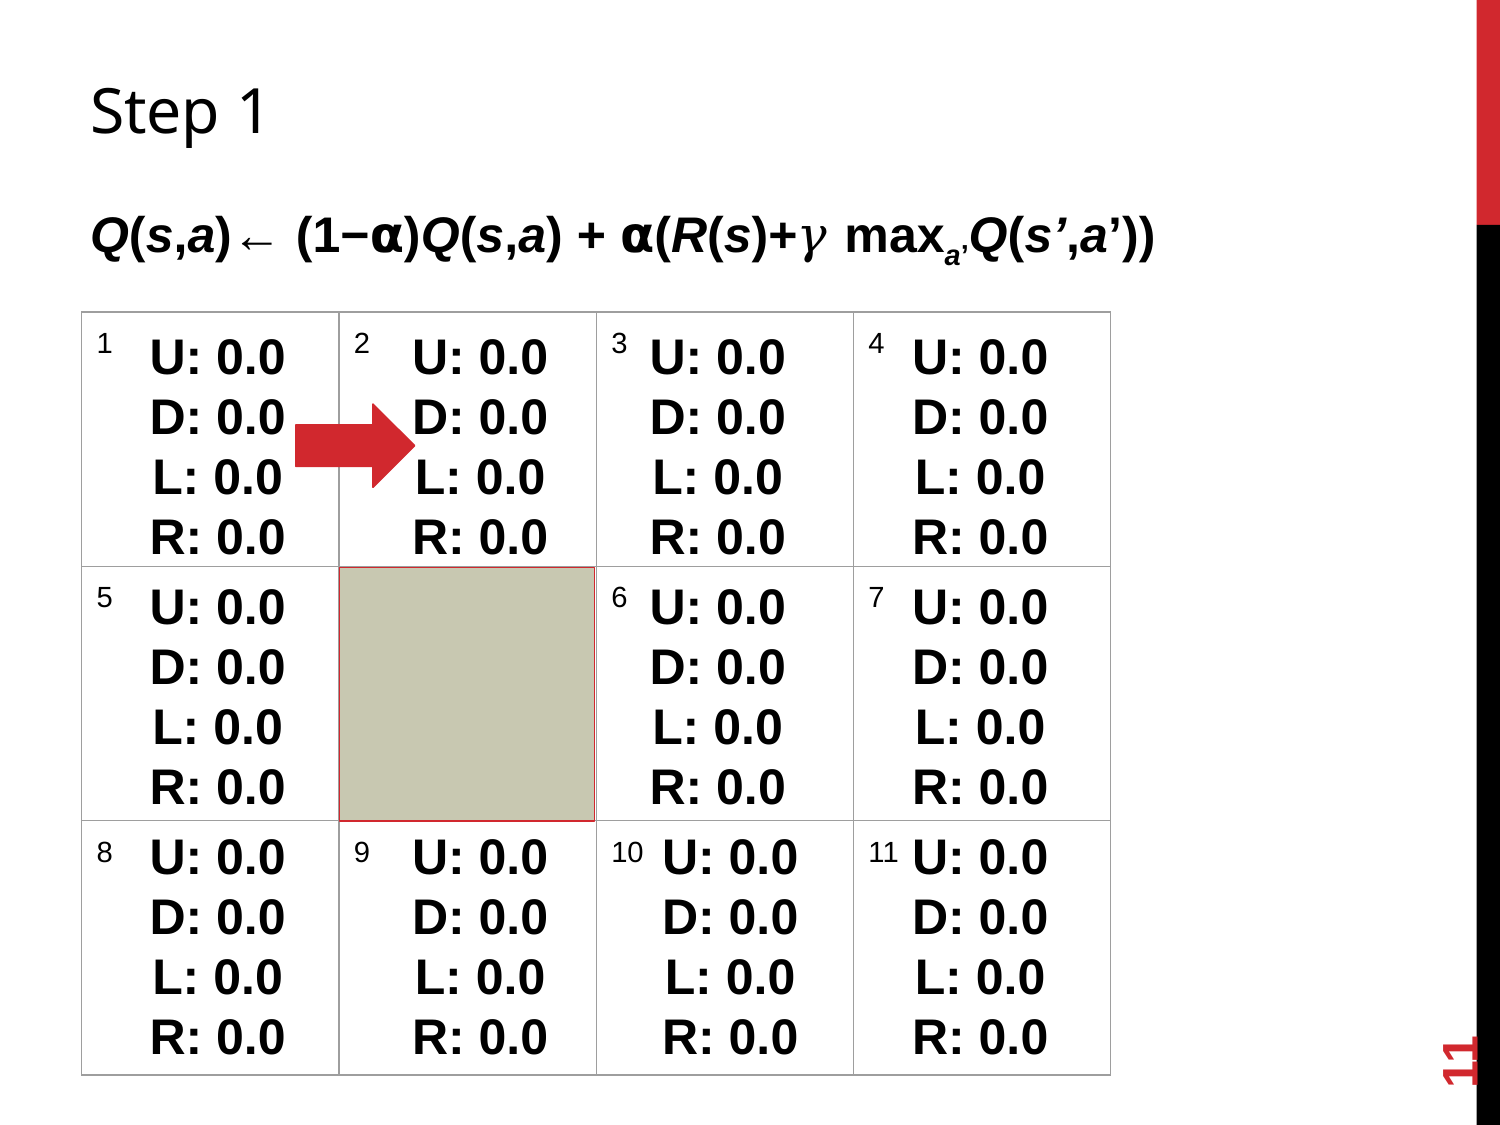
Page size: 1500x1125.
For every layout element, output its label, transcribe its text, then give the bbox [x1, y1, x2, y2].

slide_number 11 [1427, 887, 1488, 1104]
title Step 1 [75, 25, 1401, 154]
list Q(s,a)← (1−⍺)Q(s,a) + ⍺(R(s)+𝛾 maxa’Q(s’,a’)) [75, 195, 1401, 1104]
text_box [295, 404, 415, 488]
